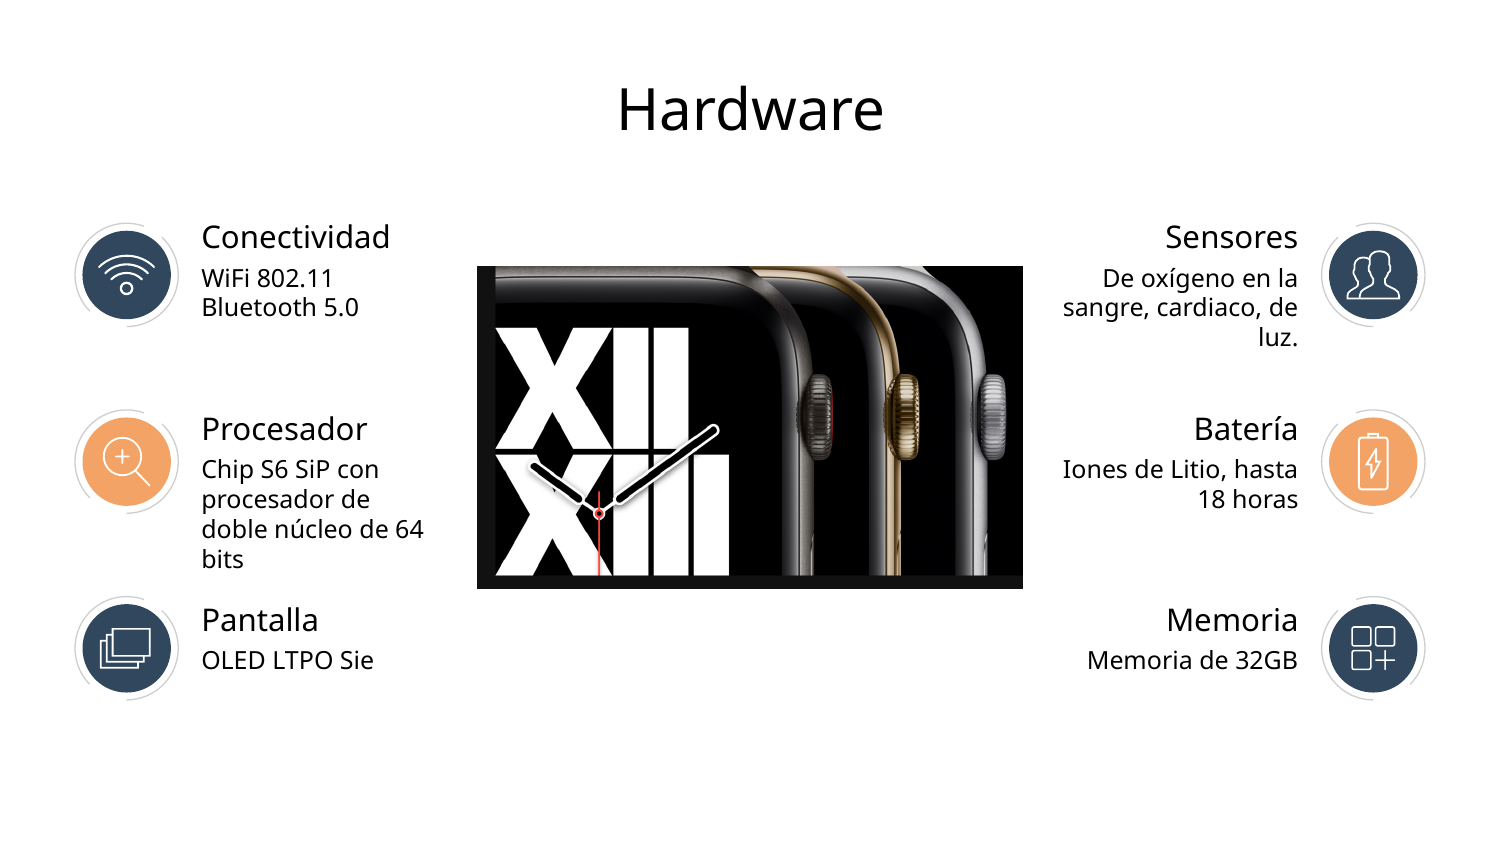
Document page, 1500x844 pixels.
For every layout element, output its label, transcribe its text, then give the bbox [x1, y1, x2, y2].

text_box WiFi 802.11 Bluetooth 5.0 [186, 247, 455, 335]
text_box Memoria de 32GB [1045, 629, 1314, 717]
text_box Memoria [1045, 594, 1314, 629]
text_box Sensores [1045, 211, 1314, 247]
text_box Batería [1045, 402, 1314, 438]
text_box Chip S6 SiP con procesador de doble núcleo de 64 bits [186, 438, 455, 526]
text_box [1321, 222, 1426, 327]
text_box Conectividad [186, 211, 455, 247]
text_box Iones de Litio, hasta 18 horas [1045, 438, 1314, 526]
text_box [74, 222, 179, 327]
text_box Pantalla [186, 594, 455, 629]
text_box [74, 596, 179, 701]
picture [476, 266, 1024, 589]
text_box Hardware [117, 67, 1385, 147]
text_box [74, 409, 179, 514]
text_box Procesador [186, 402, 455, 438]
text_box OLED LTPO Sie [186, 629, 455, 717]
text_box De oxígeno en la sangre, cardiaco, de luz. [1045, 247, 1314, 335]
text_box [1321, 596, 1426, 701]
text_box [1321, 409, 1426, 514]
